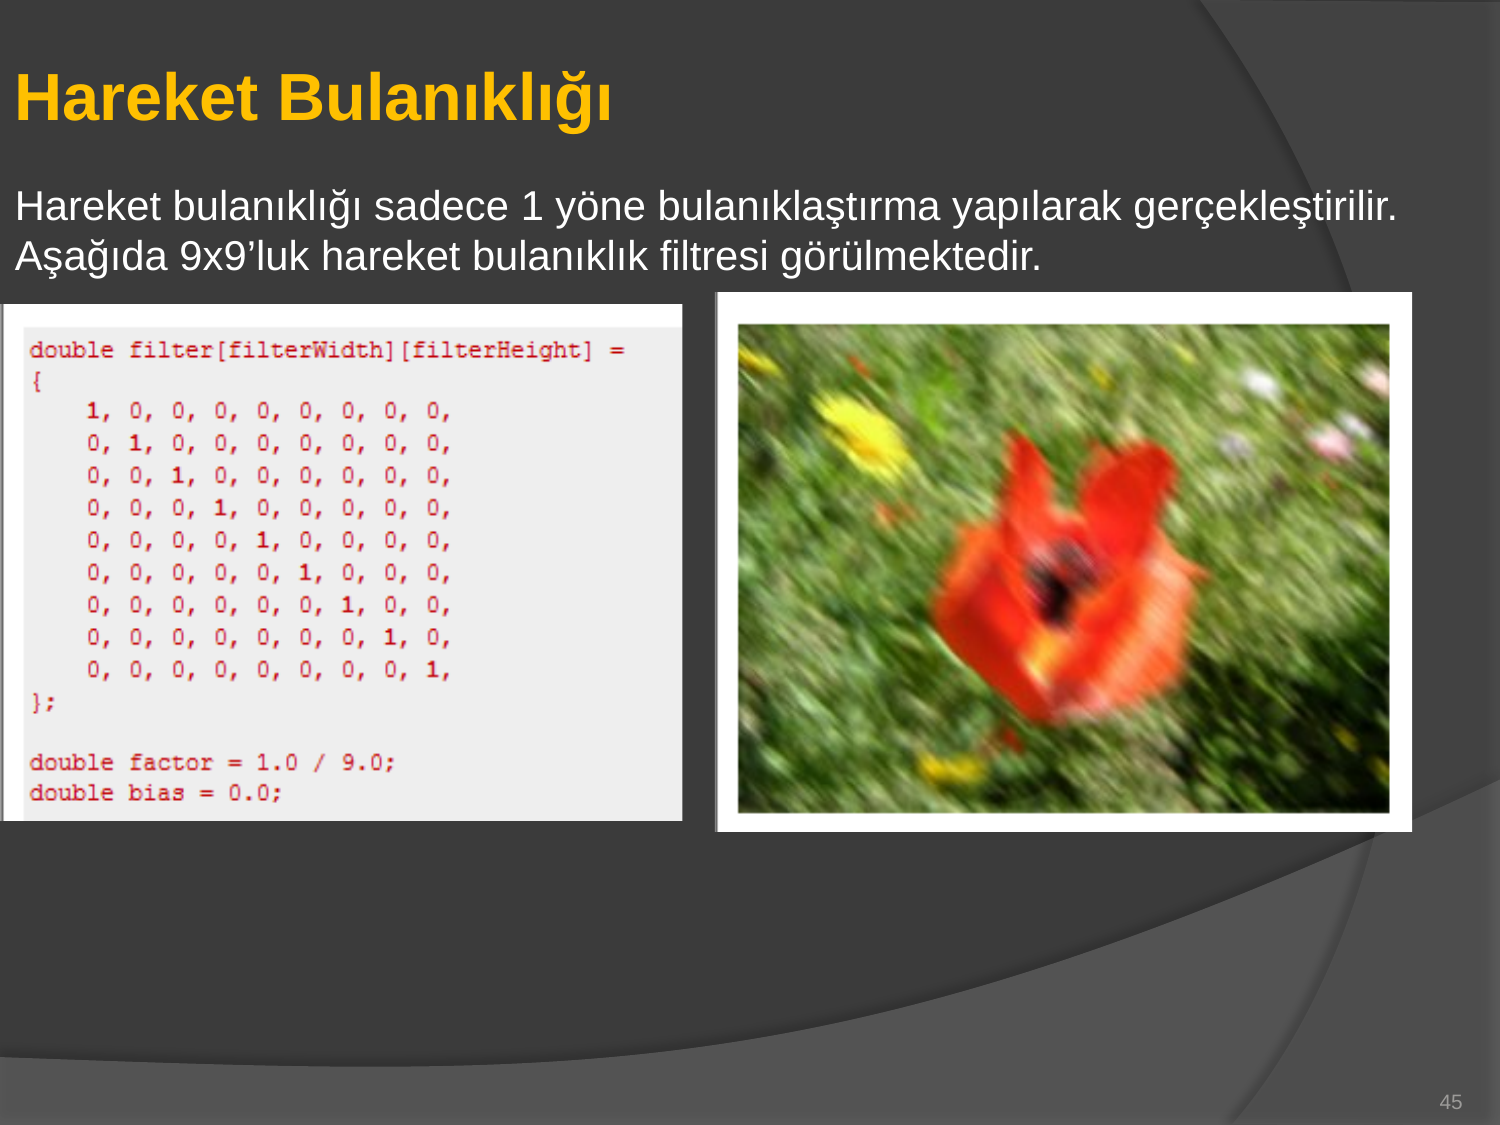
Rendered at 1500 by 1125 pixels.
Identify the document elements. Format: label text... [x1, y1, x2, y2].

picture [714, 292, 1413, 833]
slide_number 45 [1337, 1053, 1463, 1114]
picture [0, 304, 683, 821]
text_box Hareket Bulanıklığı Hareket bulanıklığı sadece 1 yöne bulanıklaştırma yapılarak gerçekleştirilir. Aşağıda 9x9’luk hareket bulanıklık filtresi görülmektedir. [0, 46, 1418, 332]
